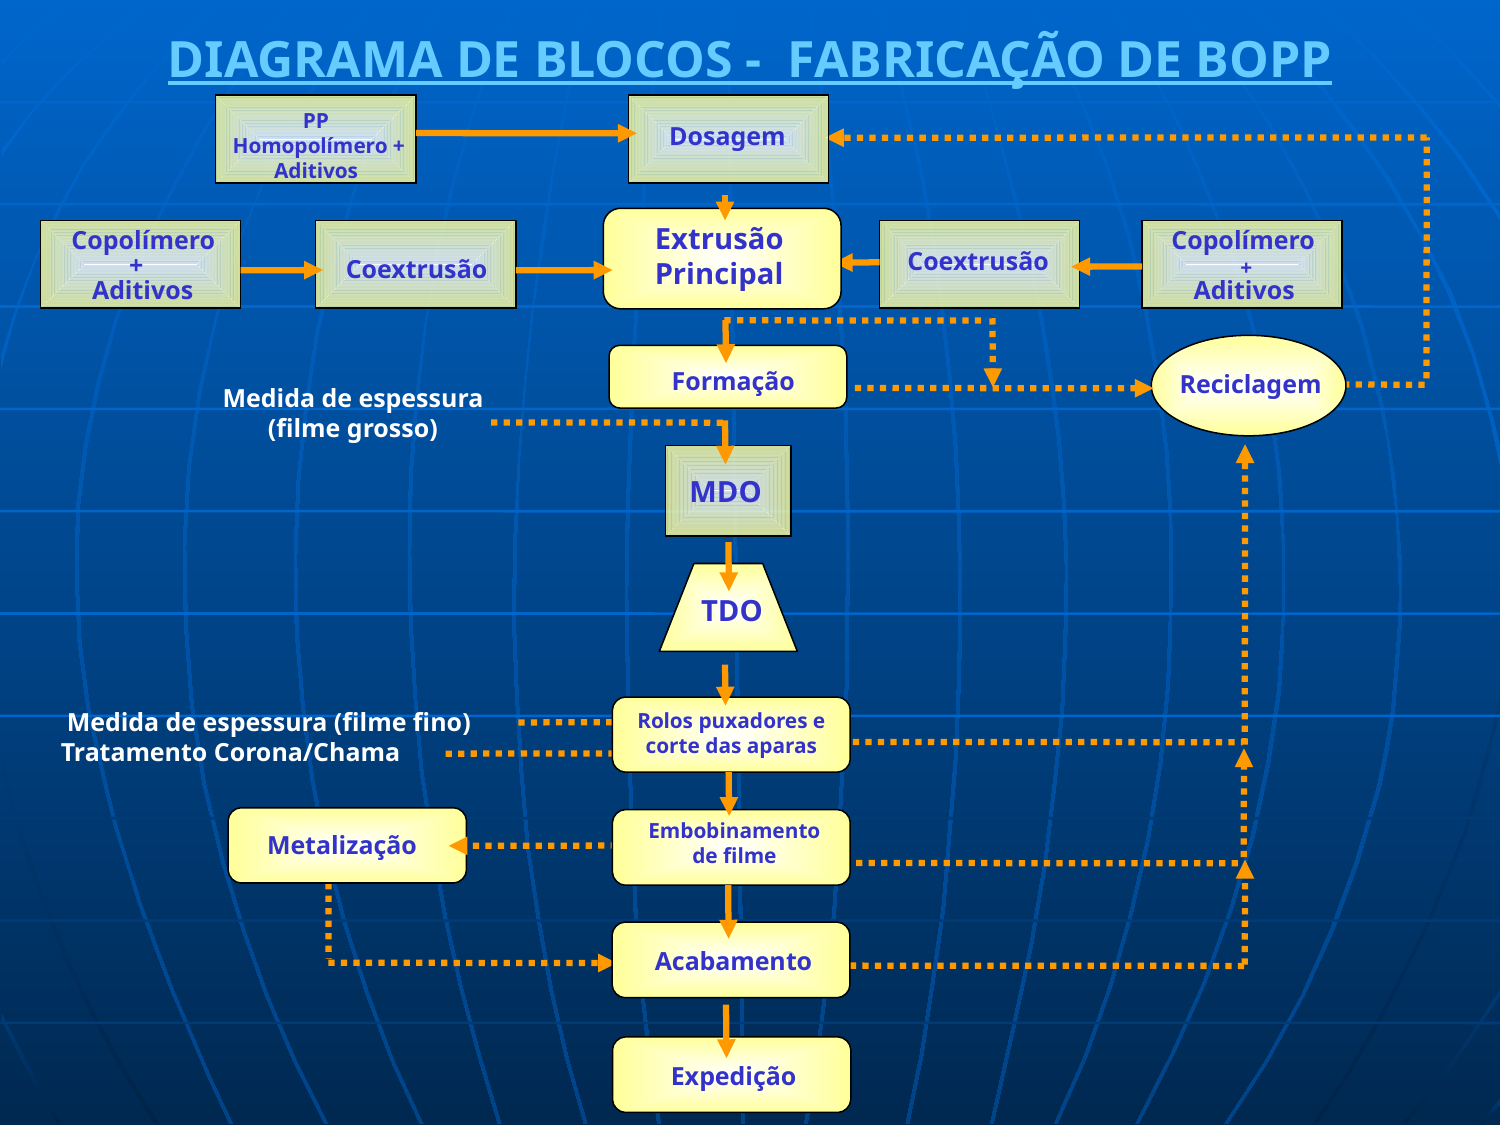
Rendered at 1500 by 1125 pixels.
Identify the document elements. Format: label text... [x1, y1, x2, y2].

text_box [659, 563, 798, 706]
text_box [193, 382, 729, 443]
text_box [665, 465, 792, 592]
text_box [215, 95, 637, 184]
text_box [40, 220, 323, 309]
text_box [609, 345, 1154, 465]
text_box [323, 220, 613, 309]
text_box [628, 95, 829, 221]
title DIAGRAMA DE BLOCOS - FABRICAÇÃO DE BOPP [0, 0, 1500, 60]
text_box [228, 807, 612, 963]
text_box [612, 859, 1245, 1059]
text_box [448, 748, 1244, 939]
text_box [37, 736, 612, 767]
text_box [829, 137, 1430, 436]
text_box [37, 706, 612, 736]
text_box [612, 1059, 851, 1113]
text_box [612, 444, 1246, 816]
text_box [603, 208, 993, 388]
